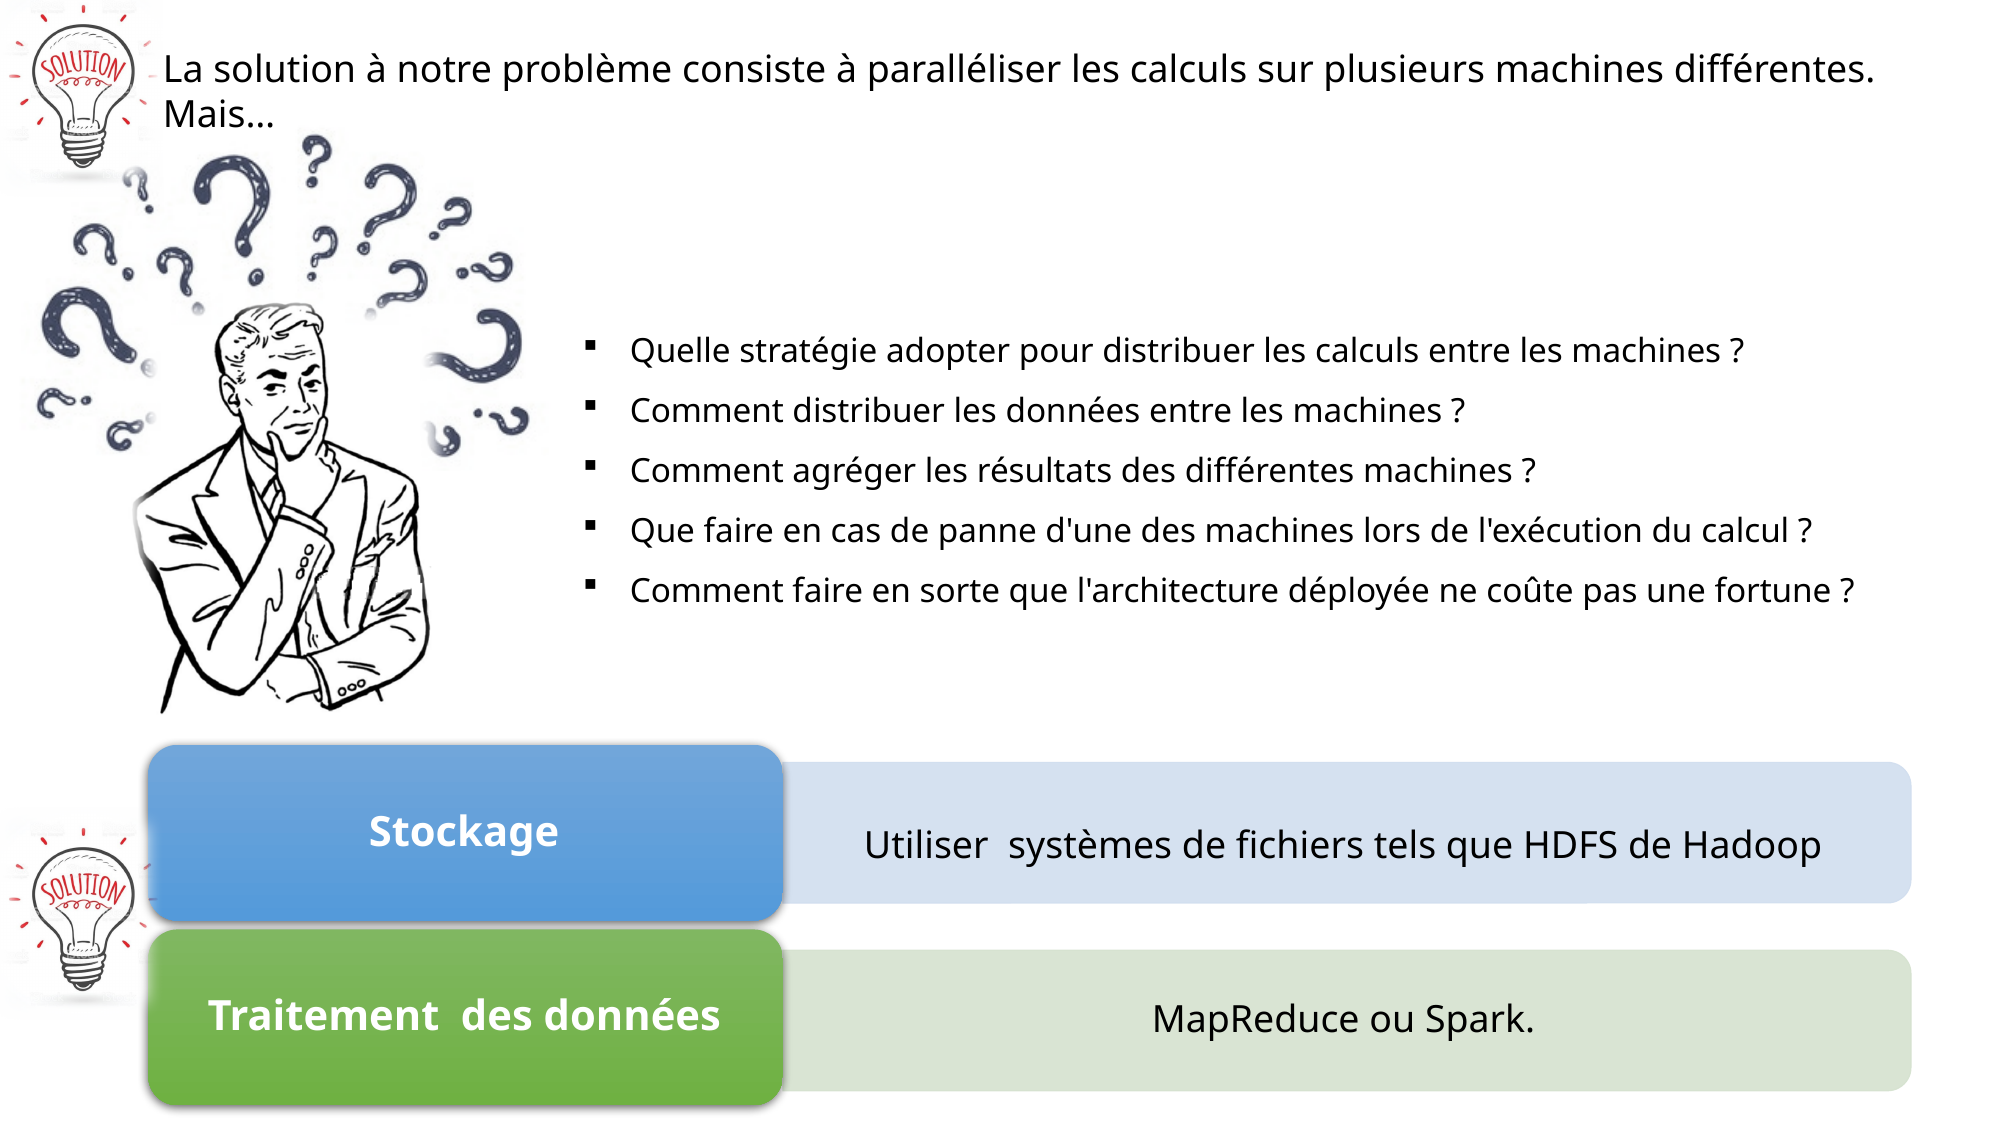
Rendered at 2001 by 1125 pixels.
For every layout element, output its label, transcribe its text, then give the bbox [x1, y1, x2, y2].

text_box La solution à notre problème consiste à paralléliser les calculs sur plusieurs machines différentes. Mais… [164, 37, 2000, 143]
picture [0, 0, 164, 198]
text_box Quelle stratégie adopter pour distribuer les calculs entre les machines ? Comment distribuer les données entre les machines ? Comment agréger les résultats des différentes machines ? Que faire en cas de panne d'une des machines lors de l'exécution du calcul ? Comment faire en sorte que l'architecture déployée ne coûte pas une fortune ? [569, 302, 2000, 976]
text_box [148, 744, 1911, 1106]
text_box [0, 103, 569, 745]
picture [0, 806, 164, 1021]
